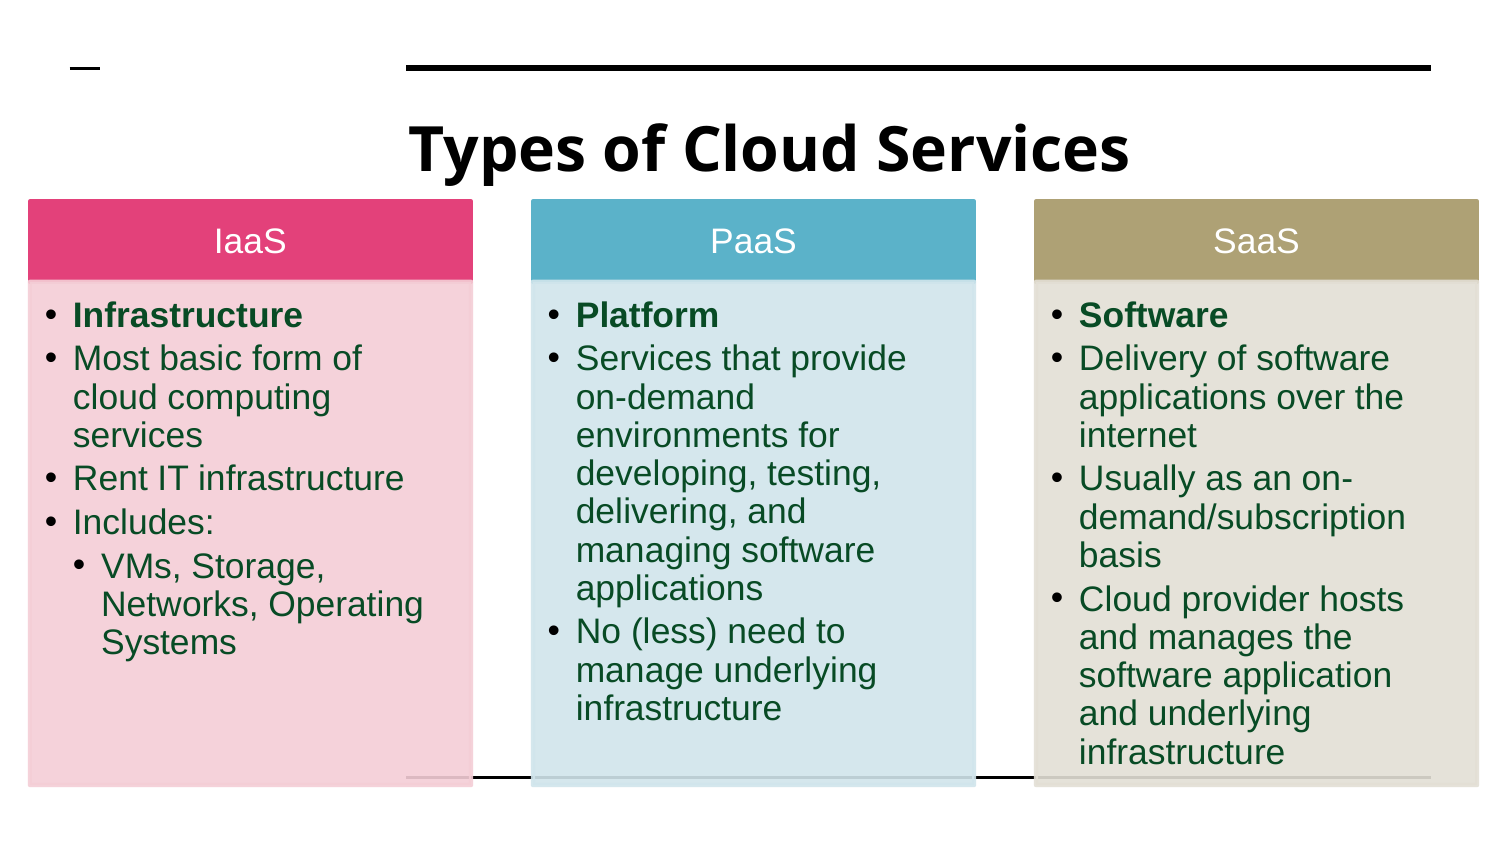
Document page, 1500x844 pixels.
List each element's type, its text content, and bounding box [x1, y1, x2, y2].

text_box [29, 198, 1478, 789]
title Types of Cloud Services [393, 94, 1431, 197]
